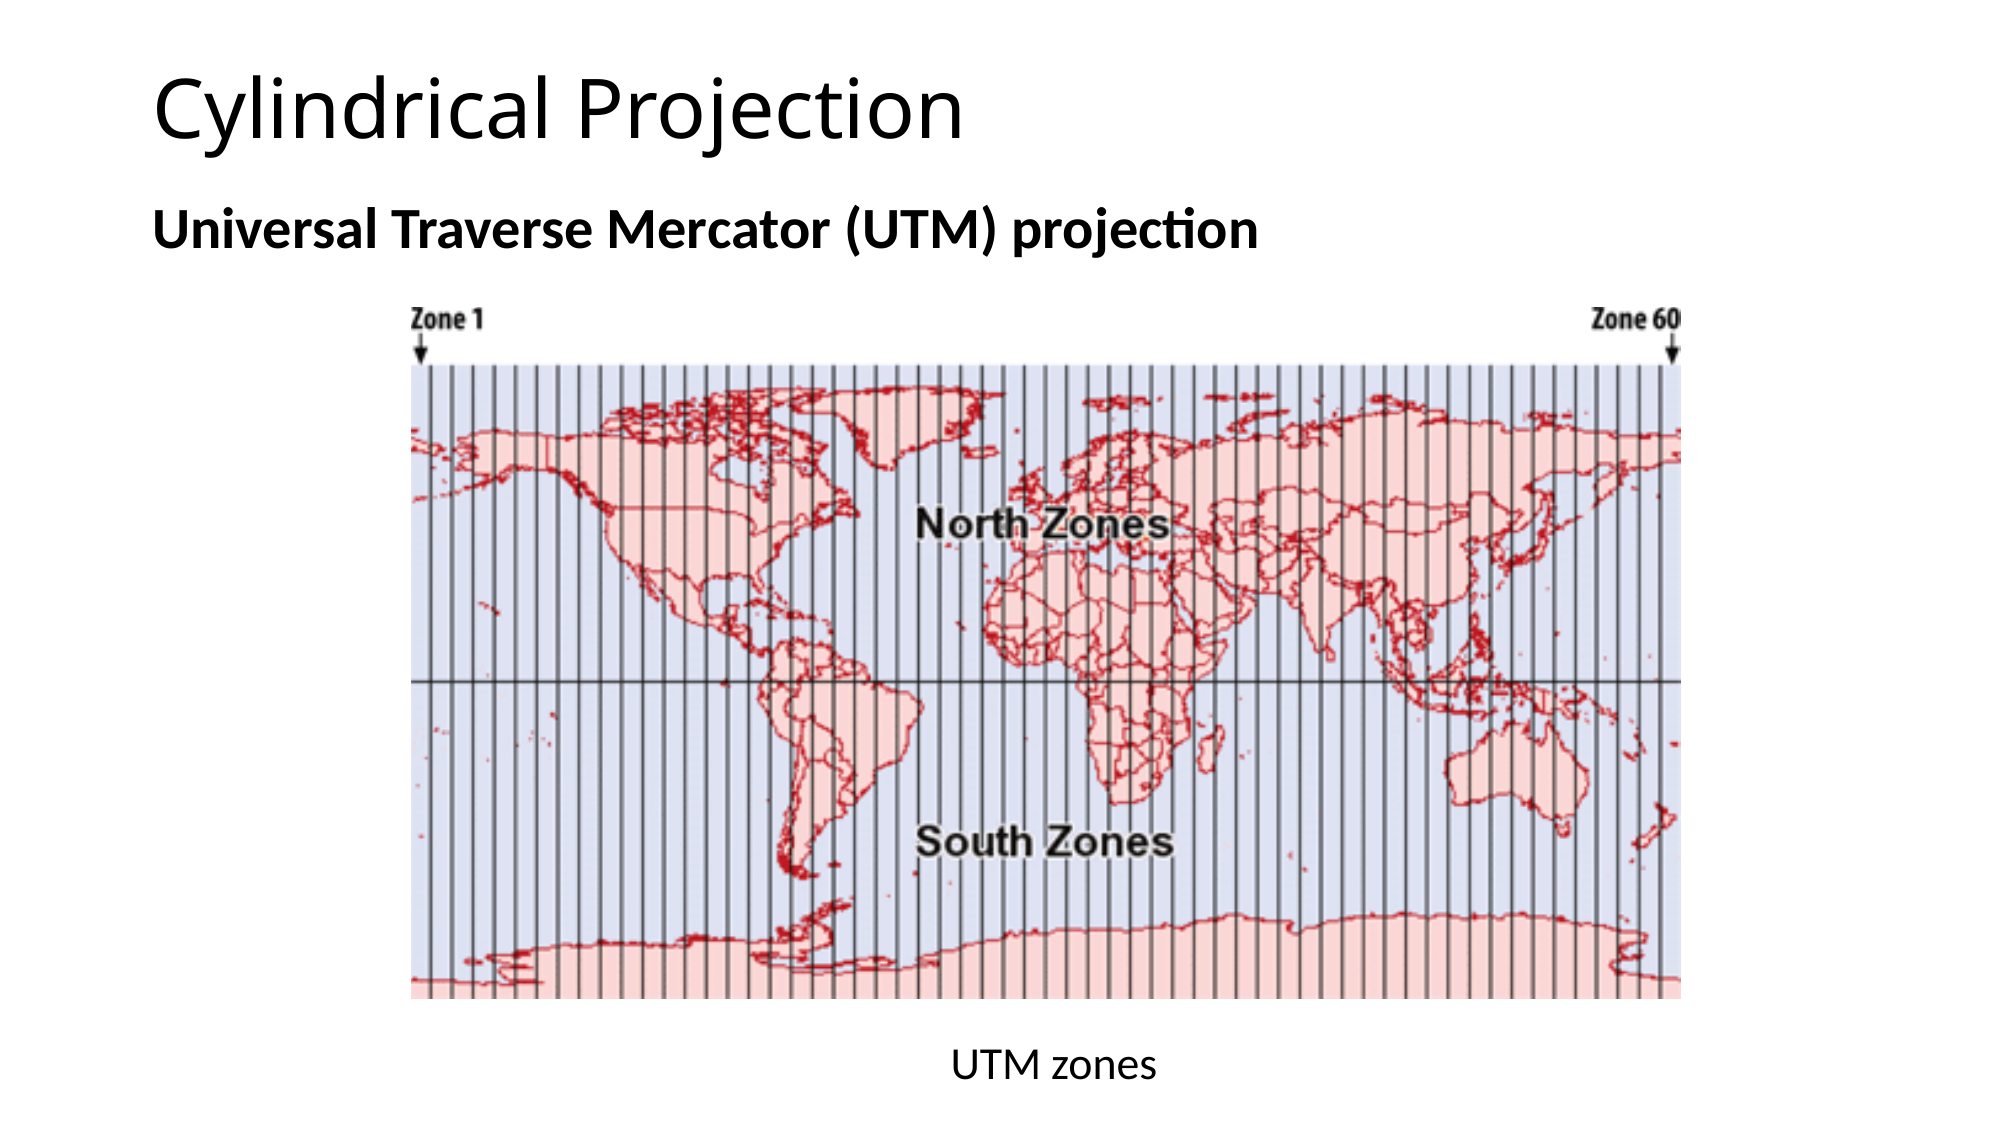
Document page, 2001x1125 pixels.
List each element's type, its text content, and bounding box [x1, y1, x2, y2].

list Universal Traverse Mercator (UTM) projection [137, 190, 1956, 282]
title Cylindrical Projection [137, 59, 1863, 165]
text_box UTM zones [718, 1026, 1390, 1097]
picture [411, 307, 1681, 999]
